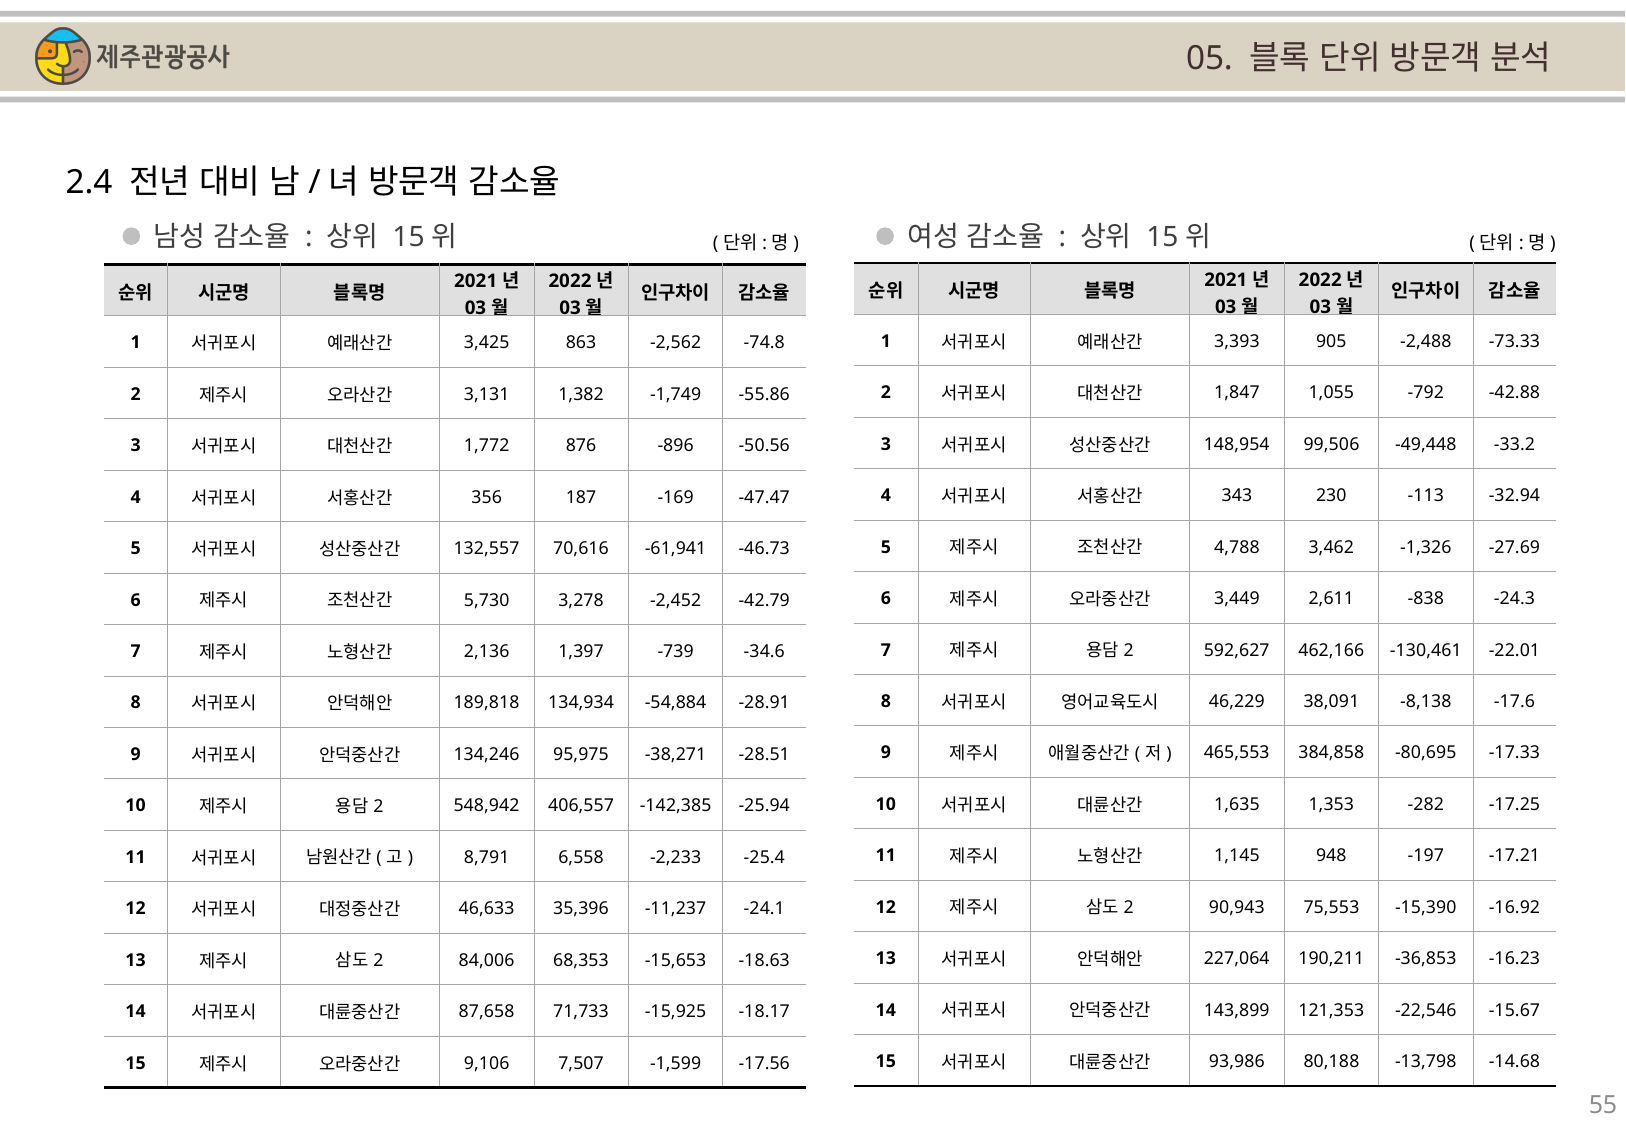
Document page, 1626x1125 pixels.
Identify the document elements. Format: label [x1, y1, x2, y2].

table_cell [535, 677, 628, 727]
table_cell [1031, 1035, 1189, 1085]
table_cell [1285, 675, 1378, 725]
table_cell [1190, 366, 1284, 417]
table_cell [440, 728, 534, 778]
table_header [629, 266, 722, 315]
table_cell [854, 624, 918, 674]
table_cell [723, 677, 806, 727]
table_cell [1379, 675, 1473, 725]
table_cell [1031, 366, 1189, 417]
table_cell [629, 471, 722, 521]
table_cell [104, 419, 167, 470]
table_cell [440, 625, 534, 676]
table_cell [1379, 366, 1473, 417]
table_cell [168, 574, 280, 624]
table_cell [104, 574, 167, 624]
table_cell [723, 831, 806, 881]
table_cell [723, 471, 806, 521]
table_cell [1031, 521, 1189, 571]
table_cell [1379, 418, 1473, 468]
table_cell [1379, 624, 1473, 674]
table_cell [629, 985, 722, 1036]
table_cell [281, 985, 439, 1036]
table_cell [1285, 778, 1378, 828]
table_cell [104, 1037, 167, 1086]
table_cell [1379, 1035, 1473, 1063]
table_cell [1190, 881, 1284, 931]
table_cell [854, 726, 918, 777]
table_cell [854, 829, 918, 880]
table_cell [629, 831, 722, 881]
table_cell [1031, 315, 1189, 365]
table_cell [1190, 1035, 1284, 1085]
table_cell [1285, 366, 1378, 417]
table_cell [440, 831, 534, 881]
table_cell [535, 1037, 628, 1086]
table_cell [1474, 469, 1556, 520]
table_cell [854, 1035, 918, 1085]
table_cell [1474, 521, 1556, 571]
table_cell [281, 934, 439, 984]
table_cell [535, 985, 628, 1036]
table_cell [281, 419, 439, 470]
text_box [1454, 223, 1571, 261]
table_cell [168, 368, 280, 418]
text_box [121, 210, 472, 260]
table_cell [281, 1037, 439, 1086]
table_cell [919, 932, 1030, 983]
table_cell [1190, 829, 1284, 880]
table_cell [281, 522, 439, 573]
table_cell [440, 522, 534, 573]
table_cell [535, 316, 628, 367]
table_cell [629, 522, 722, 573]
table_cell [723, 522, 806, 573]
table_cell [1379, 984, 1473, 1034]
slide_number [1251, 1063, 1618, 1123]
table_cell [723, 934, 806, 984]
table_cell [1190, 469, 1284, 520]
table_cell [535, 419, 628, 470]
table_header [854, 264, 918, 314]
table_cell [1285, 469, 1378, 520]
table_header [1379, 264, 1473, 314]
table_cell [168, 625, 280, 676]
table_cell [1379, 881, 1473, 931]
table_cell [854, 984, 918, 1034]
table_cell [919, 778, 1030, 828]
table_cell [919, 315, 1030, 365]
table_cell [629, 882, 722, 933]
table_cell [1474, 624, 1556, 674]
table_header [535, 266, 628, 315]
table_cell [281, 677, 439, 727]
table_cell [919, 624, 1030, 674]
table_cell [104, 625, 167, 676]
table_cell [535, 522, 628, 573]
table_cell [1379, 829, 1473, 880]
table_cell [1379, 726, 1473, 777]
table_cell [1190, 418, 1284, 468]
table_cell [919, 726, 1030, 777]
table_cell [281, 625, 439, 676]
table_cell [168, 1037, 280, 1086]
table_header [281, 266, 439, 315]
table_cell [168, 882, 280, 933]
table_cell [1285, 521, 1378, 571]
table_header [723, 266, 806, 315]
table_cell [1031, 418, 1189, 468]
table_cell [281, 368, 439, 418]
table_cell [1379, 932, 1473, 983]
table_cell [723, 728, 806, 778]
table_cell [629, 625, 722, 676]
table_cell [629, 677, 722, 727]
table_header [919, 264, 1030, 314]
table_cell [1474, 881, 1556, 931]
table_cell [168, 831, 280, 881]
text_box [875, 210, 1226, 260]
table_cell [629, 368, 722, 418]
table_cell [281, 779, 439, 830]
table_cell [104, 779, 167, 830]
table_cell [629, 934, 722, 984]
table_cell [1474, 675, 1556, 725]
table_cell [1031, 726, 1189, 777]
table_cell [104, 368, 167, 418]
table_cell [919, 829, 1030, 880]
table_cell [1379, 572, 1473, 623]
table_cell [440, 368, 534, 418]
table_cell [535, 471, 628, 521]
text_box [698, 223, 814, 261]
table_cell [281, 831, 439, 881]
table_cell [281, 574, 439, 624]
table_cell [723, 1037, 806, 1086]
table_cell [854, 778, 918, 828]
table_cell [854, 572, 918, 623]
table_cell [854, 366, 918, 417]
table_cell [440, 677, 534, 727]
table_cell [919, 418, 1030, 468]
table_cell [168, 522, 280, 573]
table_cell [1474, 418, 1556, 468]
table_cell [168, 985, 280, 1036]
picture [31, 26, 232, 87]
table_cell [1190, 984, 1284, 1034]
table_cell [1285, 984, 1378, 1034]
table_cell [919, 469, 1030, 520]
table_cell [535, 625, 628, 676]
table_cell [1190, 521, 1284, 571]
table_header [440, 266, 534, 315]
table_cell [1474, 829, 1556, 880]
table_cell [854, 469, 918, 520]
table_cell [629, 316, 722, 367]
text_box [1042, 28, 1595, 84]
table_cell [535, 934, 628, 984]
table_cell [535, 779, 628, 830]
table_cell [919, 1035, 1030, 1085]
table_cell [723, 574, 806, 624]
table_cell [1285, 881, 1378, 931]
table_cell [629, 779, 722, 830]
table_cell [1190, 726, 1284, 777]
table_cell [919, 521, 1030, 571]
table_cell [1190, 315, 1284, 365]
table_header [1474, 264, 1556, 314]
table_cell [1190, 624, 1284, 674]
table_cell [1031, 624, 1189, 674]
table_cell [1285, 829, 1378, 880]
table_cell [281, 882, 439, 933]
table_cell [104, 677, 167, 727]
table_cell [1474, 572, 1556, 623]
table_cell [1031, 572, 1189, 623]
table_cell [1031, 829, 1189, 880]
table_cell [1474, 932, 1556, 983]
table_cell [440, 471, 534, 521]
table_cell [629, 1037, 722, 1086]
table_cell [629, 728, 722, 778]
table_cell [723, 316, 806, 367]
table_cell [1031, 881, 1189, 931]
table_cell [1031, 984, 1189, 1034]
table_cell [168, 728, 280, 778]
table_cell [440, 882, 534, 933]
table_cell [440, 419, 534, 470]
table_cell [1474, 366, 1556, 417]
table_header [1190, 264, 1284, 314]
table_cell [168, 471, 280, 521]
table_cell [854, 675, 918, 725]
table_cell [1379, 521, 1473, 571]
table_header [1031, 264, 1189, 314]
table_cell [1474, 315, 1556, 365]
table_cell [854, 418, 918, 468]
table_cell [1190, 778, 1284, 828]
table_header [104, 266, 167, 315]
table_cell [1474, 726, 1556, 777]
table_cell [440, 316, 534, 367]
table_cell [1474, 778, 1556, 828]
table_cell [854, 315, 918, 365]
table_cell [629, 574, 722, 624]
table_header [168, 266, 280, 315]
table_cell [723, 985, 806, 1036]
table_cell [104, 522, 167, 573]
table_cell [440, 985, 534, 1036]
table_cell [1190, 932, 1284, 983]
table_cell [1379, 315, 1473, 365]
table_cell [1379, 469, 1473, 520]
table_cell [854, 881, 918, 931]
table_cell [723, 368, 806, 418]
table_cell [281, 316, 439, 367]
table_cell [535, 574, 628, 624]
table_cell [535, 728, 628, 778]
table_cell [919, 675, 1030, 725]
table_cell [1285, 726, 1378, 777]
table_cell [104, 934, 167, 984]
table_cell [168, 677, 280, 727]
table_cell [1285, 624, 1378, 674]
table_cell [168, 779, 280, 830]
table_cell [1379, 778, 1473, 828]
table_cell [104, 985, 167, 1036]
table_cell [1474, 1035, 1556, 1063]
table_cell [723, 625, 806, 676]
table_cell [281, 471, 439, 521]
table_cell [440, 779, 534, 830]
table_cell [104, 831, 167, 881]
table_cell [919, 572, 1030, 623]
text_box [50, 152, 1144, 208]
table_cell [104, 728, 167, 778]
table_cell [168, 316, 280, 367]
table_cell [1031, 675, 1189, 725]
table_cell [104, 316, 167, 367]
table_cell [104, 471, 167, 521]
table_cell [1190, 675, 1284, 725]
table_cell [629, 419, 722, 470]
table_cell [168, 419, 280, 470]
table_cell [535, 831, 628, 881]
table_cell [723, 419, 806, 470]
table_cell [440, 574, 534, 624]
table_cell [168, 934, 280, 984]
table_cell [854, 932, 918, 983]
table_cell [1474, 984, 1556, 1034]
table_cell [1031, 778, 1189, 828]
table_cell [535, 882, 628, 933]
table_cell [440, 934, 534, 984]
table_cell [104, 882, 167, 933]
table_cell [723, 882, 806, 933]
table_cell [919, 984, 1030, 1034]
table_cell [723, 779, 806, 830]
table_cell [919, 881, 1030, 931]
table_cell [281, 728, 439, 778]
table_cell [1031, 469, 1189, 520]
table_cell [1285, 572, 1378, 623]
table_cell [1285, 315, 1378, 365]
table_header [1285, 264, 1378, 314]
table_cell [1285, 418, 1378, 468]
table_cell [919, 366, 1030, 417]
table_cell [854, 521, 918, 571]
table_cell [1031, 932, 1189, 983]
table_cell [440, 1037, 534, 1086]
table_cell [1285, 932, 1378, 983]
table_cell [1190, 572, 1284, 623]
table_cell [1285, 1035, 1378, 1063]
table_cell [535, 368, 628, 418]
